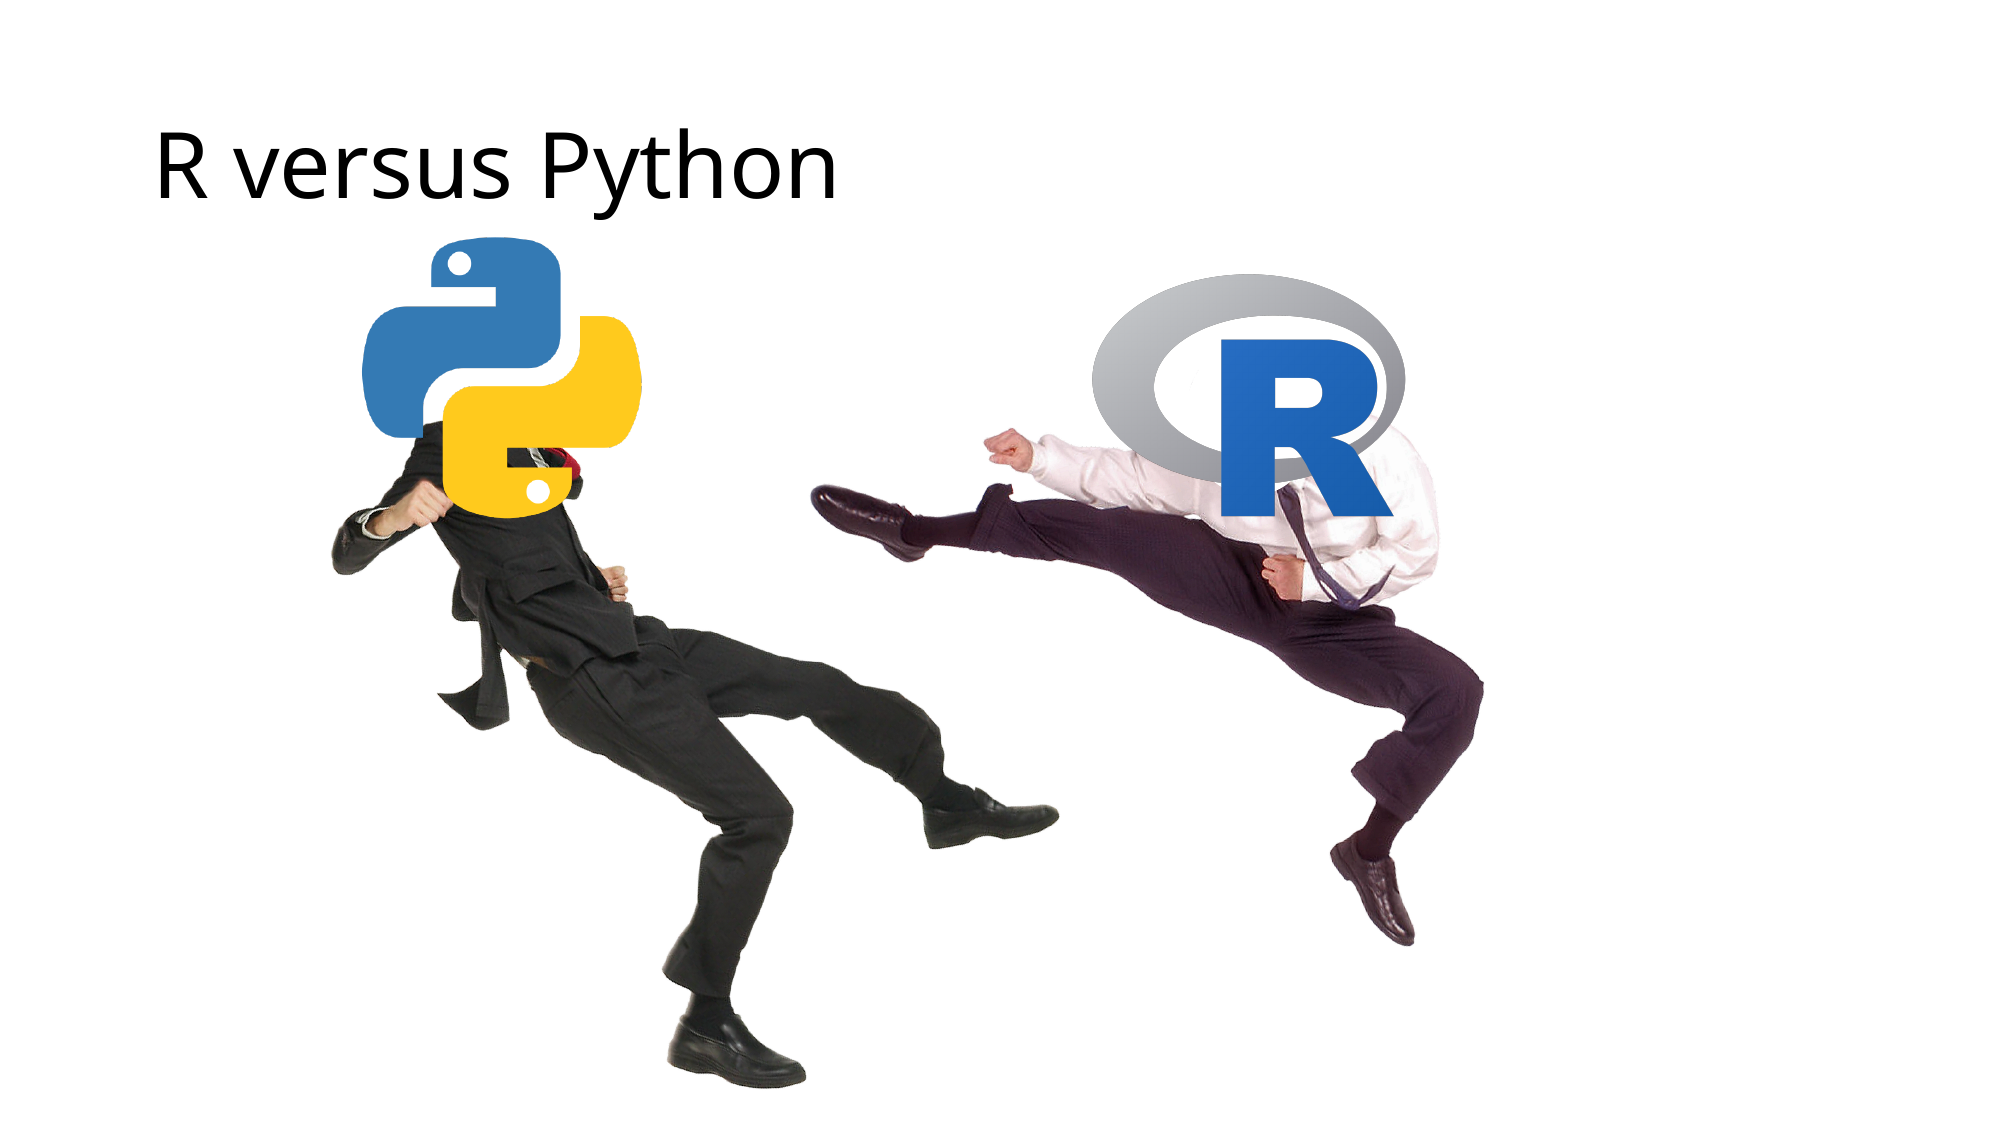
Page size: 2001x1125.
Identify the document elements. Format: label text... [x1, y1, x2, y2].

title R versus Python [137, 59, 1863, 278]
picture [303, 220, 1514, 1107]
